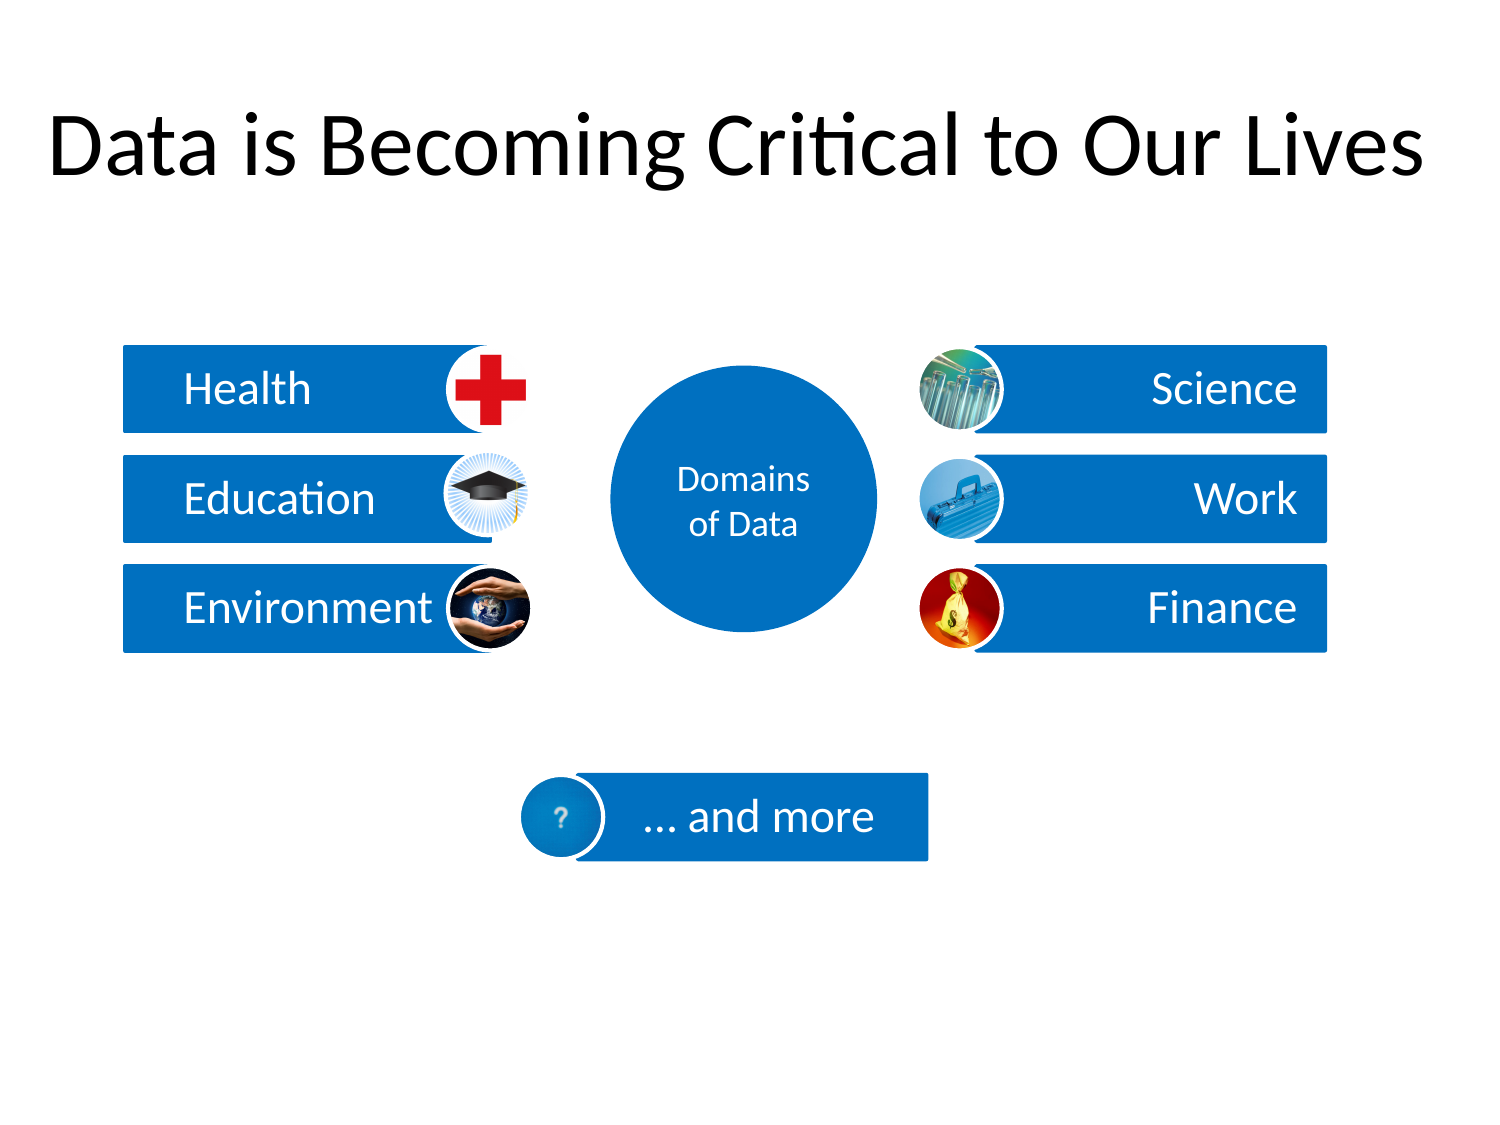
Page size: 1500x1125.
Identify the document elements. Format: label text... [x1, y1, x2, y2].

text_box [445, 564, 535, 653]
text_box [915, 345, 1004, 434]
text_box Health [123, 345, 481, 433]
text_box [915, 454, 1004, 544]
text_box Education [123, 455, 492, 543]
text_box Environment [123, 564, 483, 653]
text_box [915, 564, 1004, 653]
text_box Domains of Data [610, 365, 878, 633]
text_box … and more [575, 772, 929, 862]
title Data is Becoming Critical to Our Lives [12, 45, 1463, 233]
text_box Work [974, 454, 1328, 544]
text_box [516, 772, 606, 862]
text_box [443, 448, 532, 538]
text_box Science [974, 345, 1328, 434]
text_box Finance [974, 564, 1328, 653]
text_box [445, 345, 535, 434]
